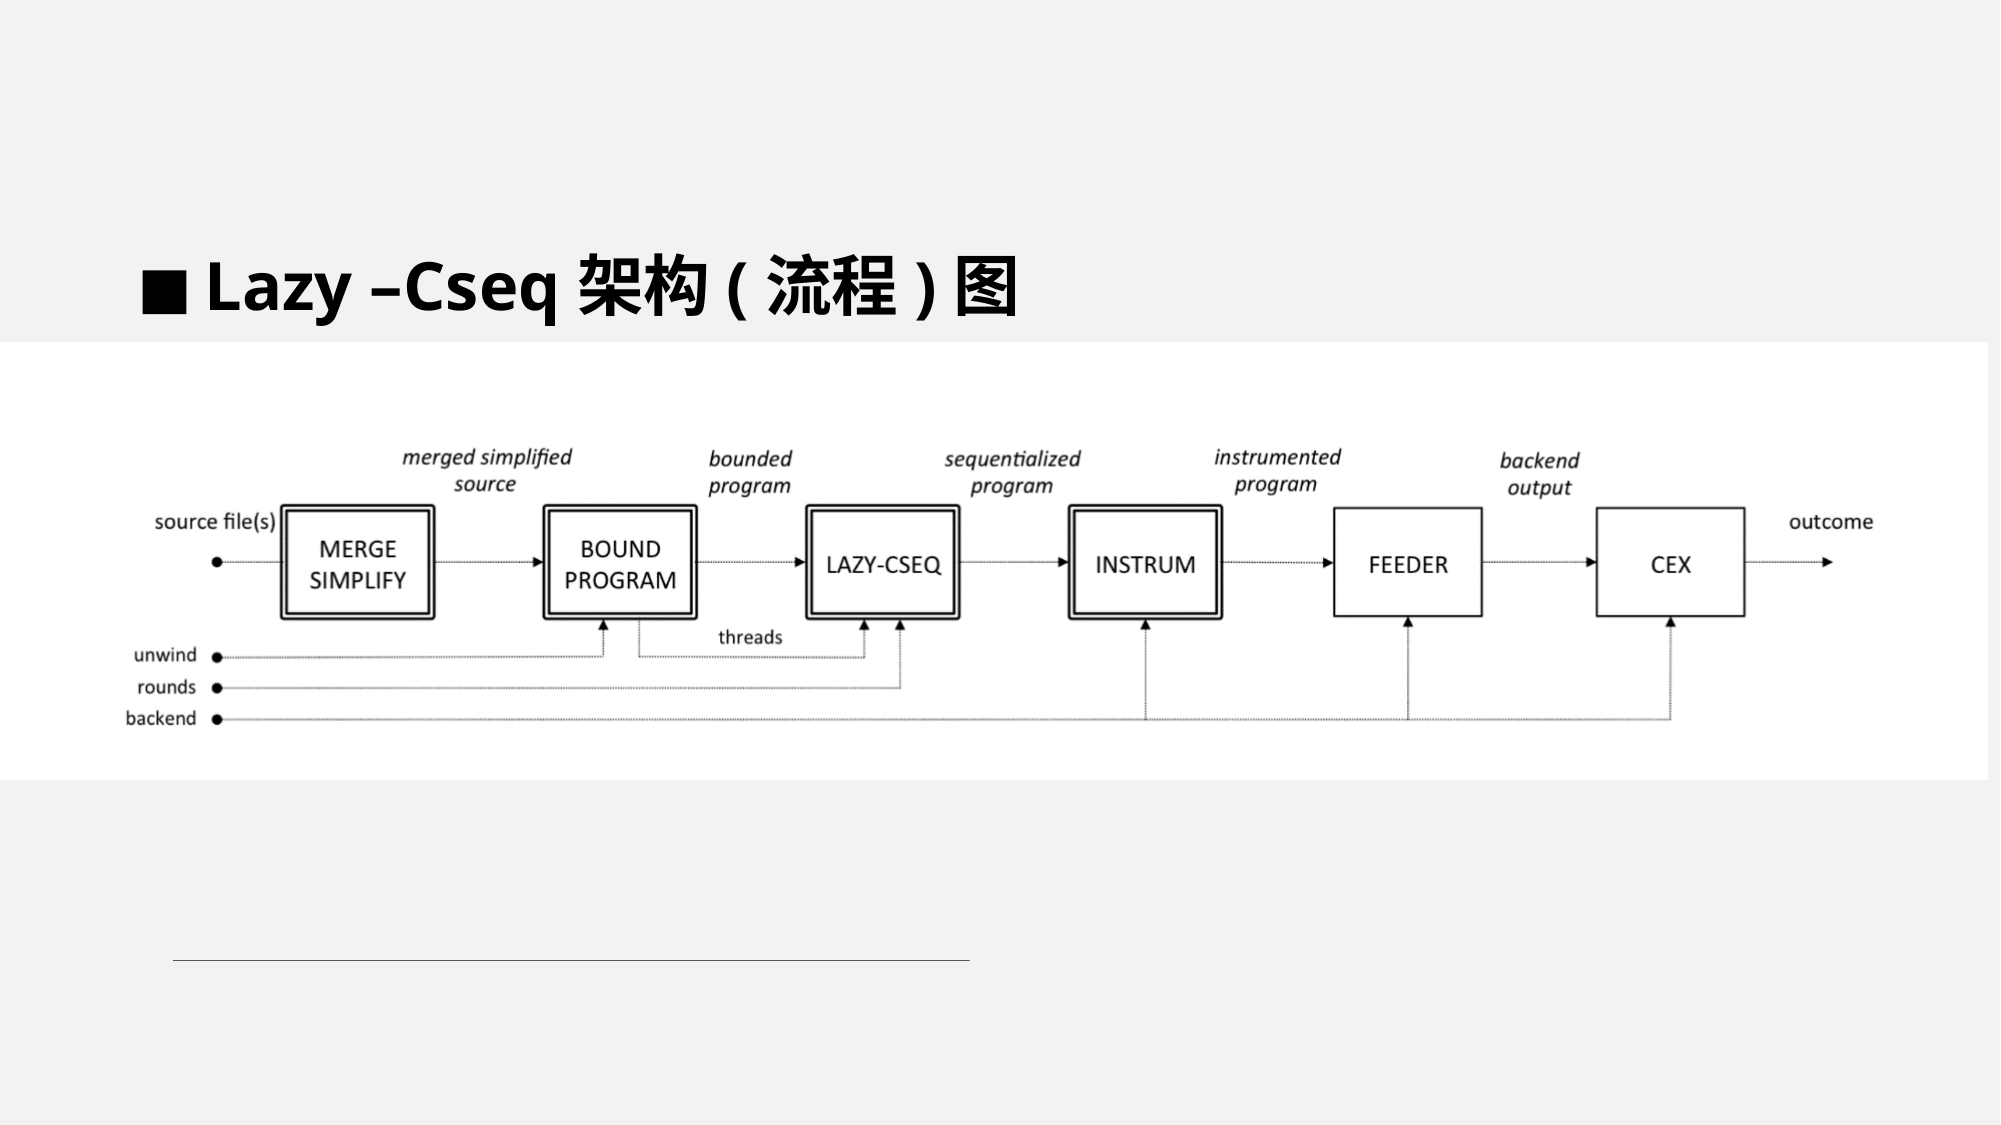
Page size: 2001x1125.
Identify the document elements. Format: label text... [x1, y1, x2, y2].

text_box Lazy –Cseq架构(流程)图 [189, 236, 1138, 342]
text_box [142, 270, 187, 315]
picture [0, 342, 1988, 780]
